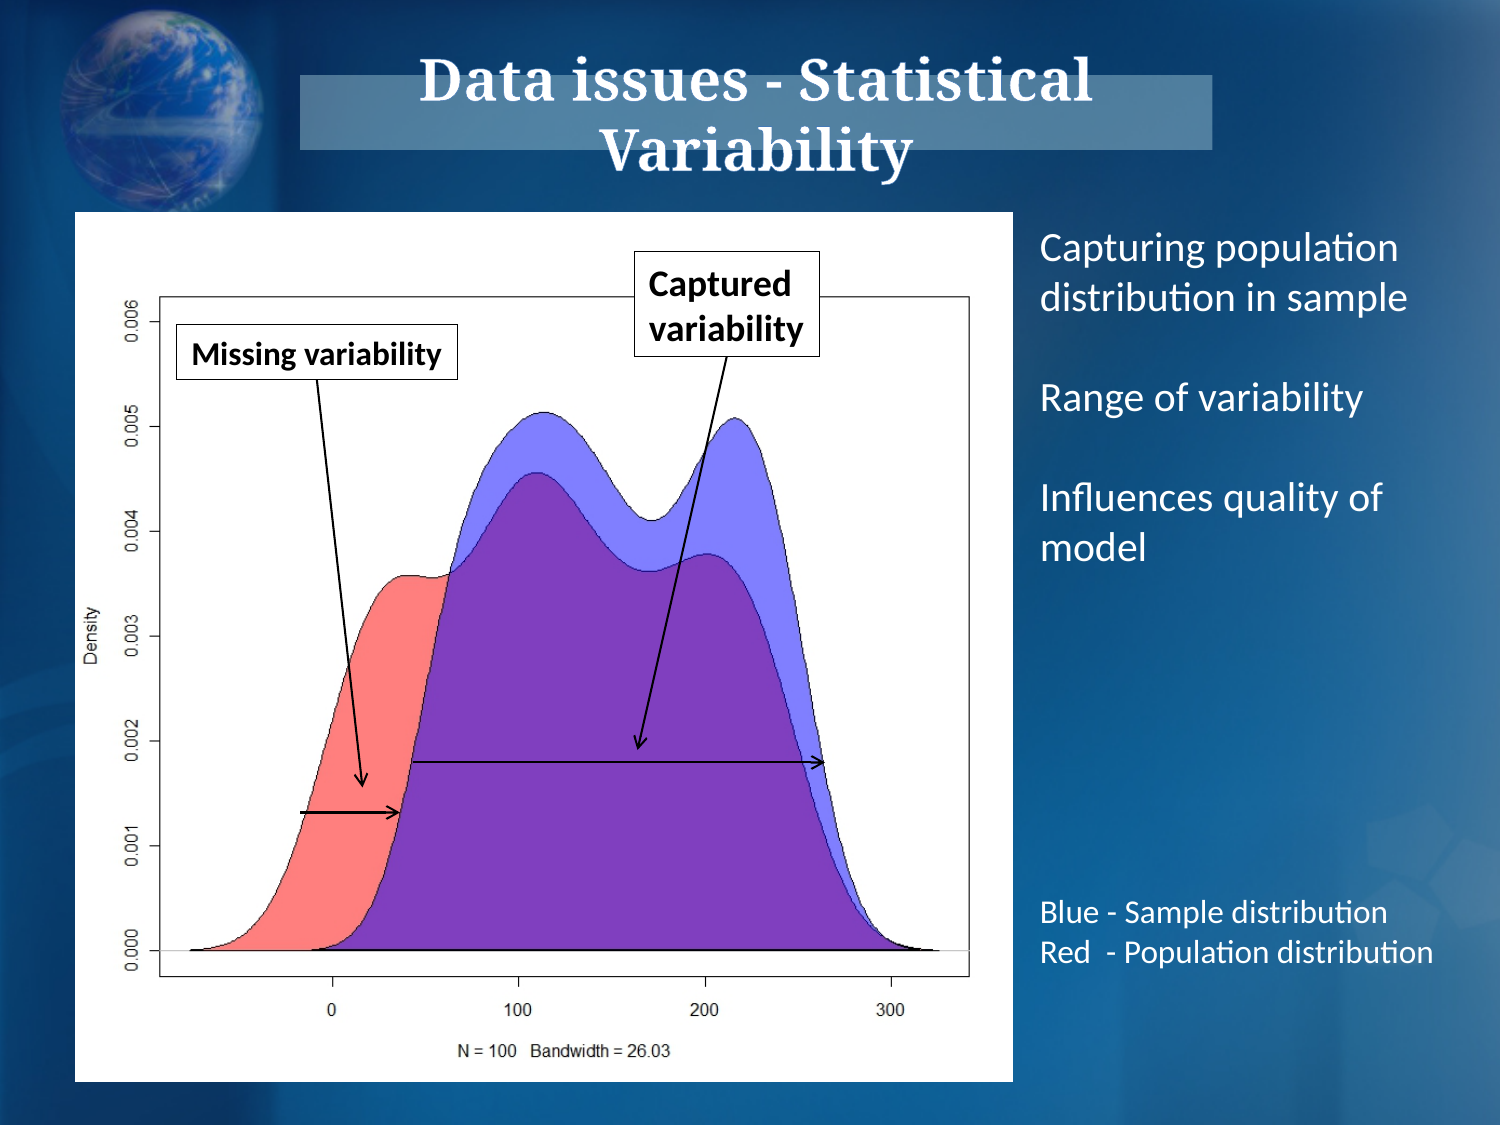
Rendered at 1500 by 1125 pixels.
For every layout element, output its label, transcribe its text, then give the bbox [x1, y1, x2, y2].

picture [0, 0, 1500, 1125]
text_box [637, 357, 727, 751]
text_box Capturing population distribution in sample Range of variability Influences quality of model Blue - Sample distribution Red - Population distribution [1024, 212, 1475, 1013]
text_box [316, 380, 363, 788]
title Data issues - Statistical Variability [300, 75, 1213, 150]
